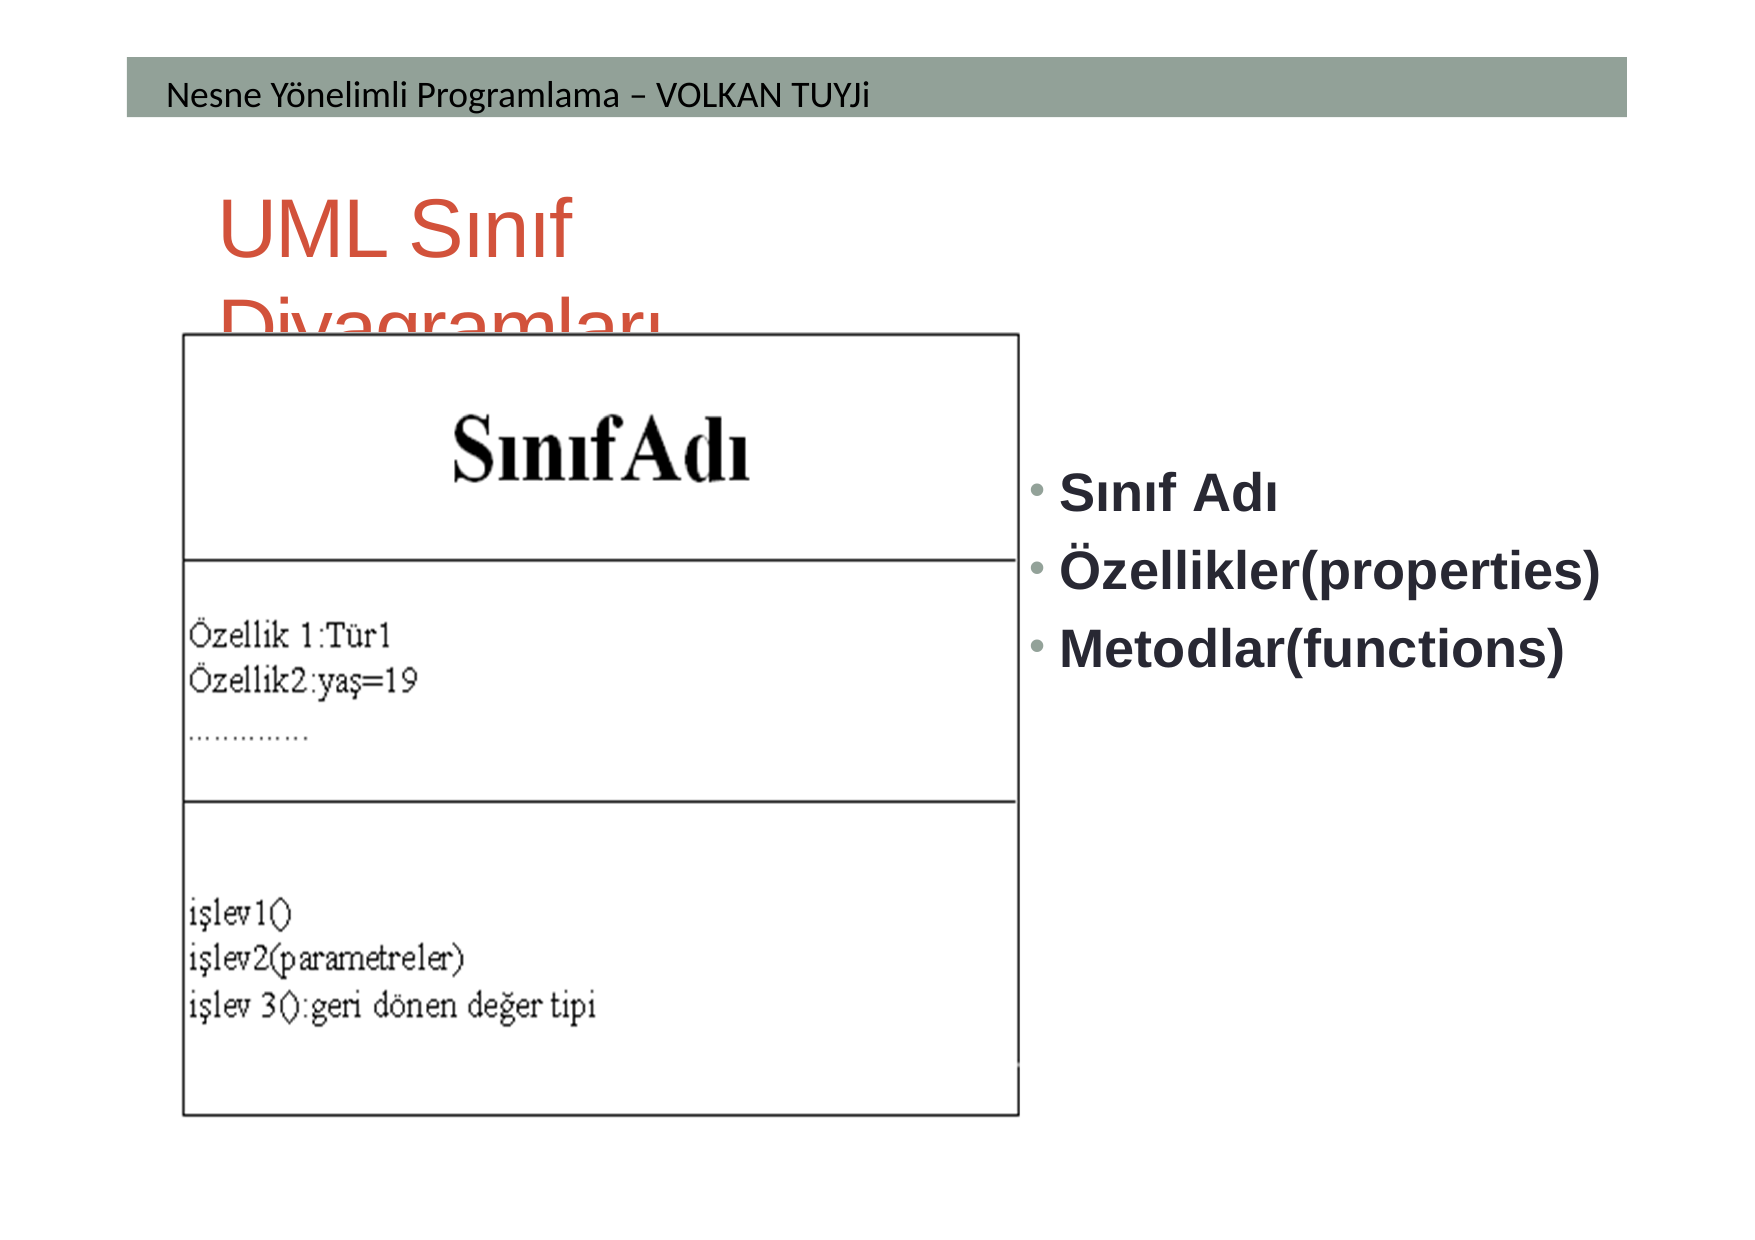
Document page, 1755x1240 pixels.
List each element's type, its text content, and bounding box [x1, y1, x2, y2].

text_box Sınıf Adı Özellikler(properties) Metodlar(functions) [1027, 442, 1605, 679]
text_box Nesne Yönelimli Programlama – VOLKAN TUYJi [151, 62, 886, 123]
text_box [181, 332, 1021, 1118]
title UML Sınıf Diyagramları [215, 171, 1039, 381]
